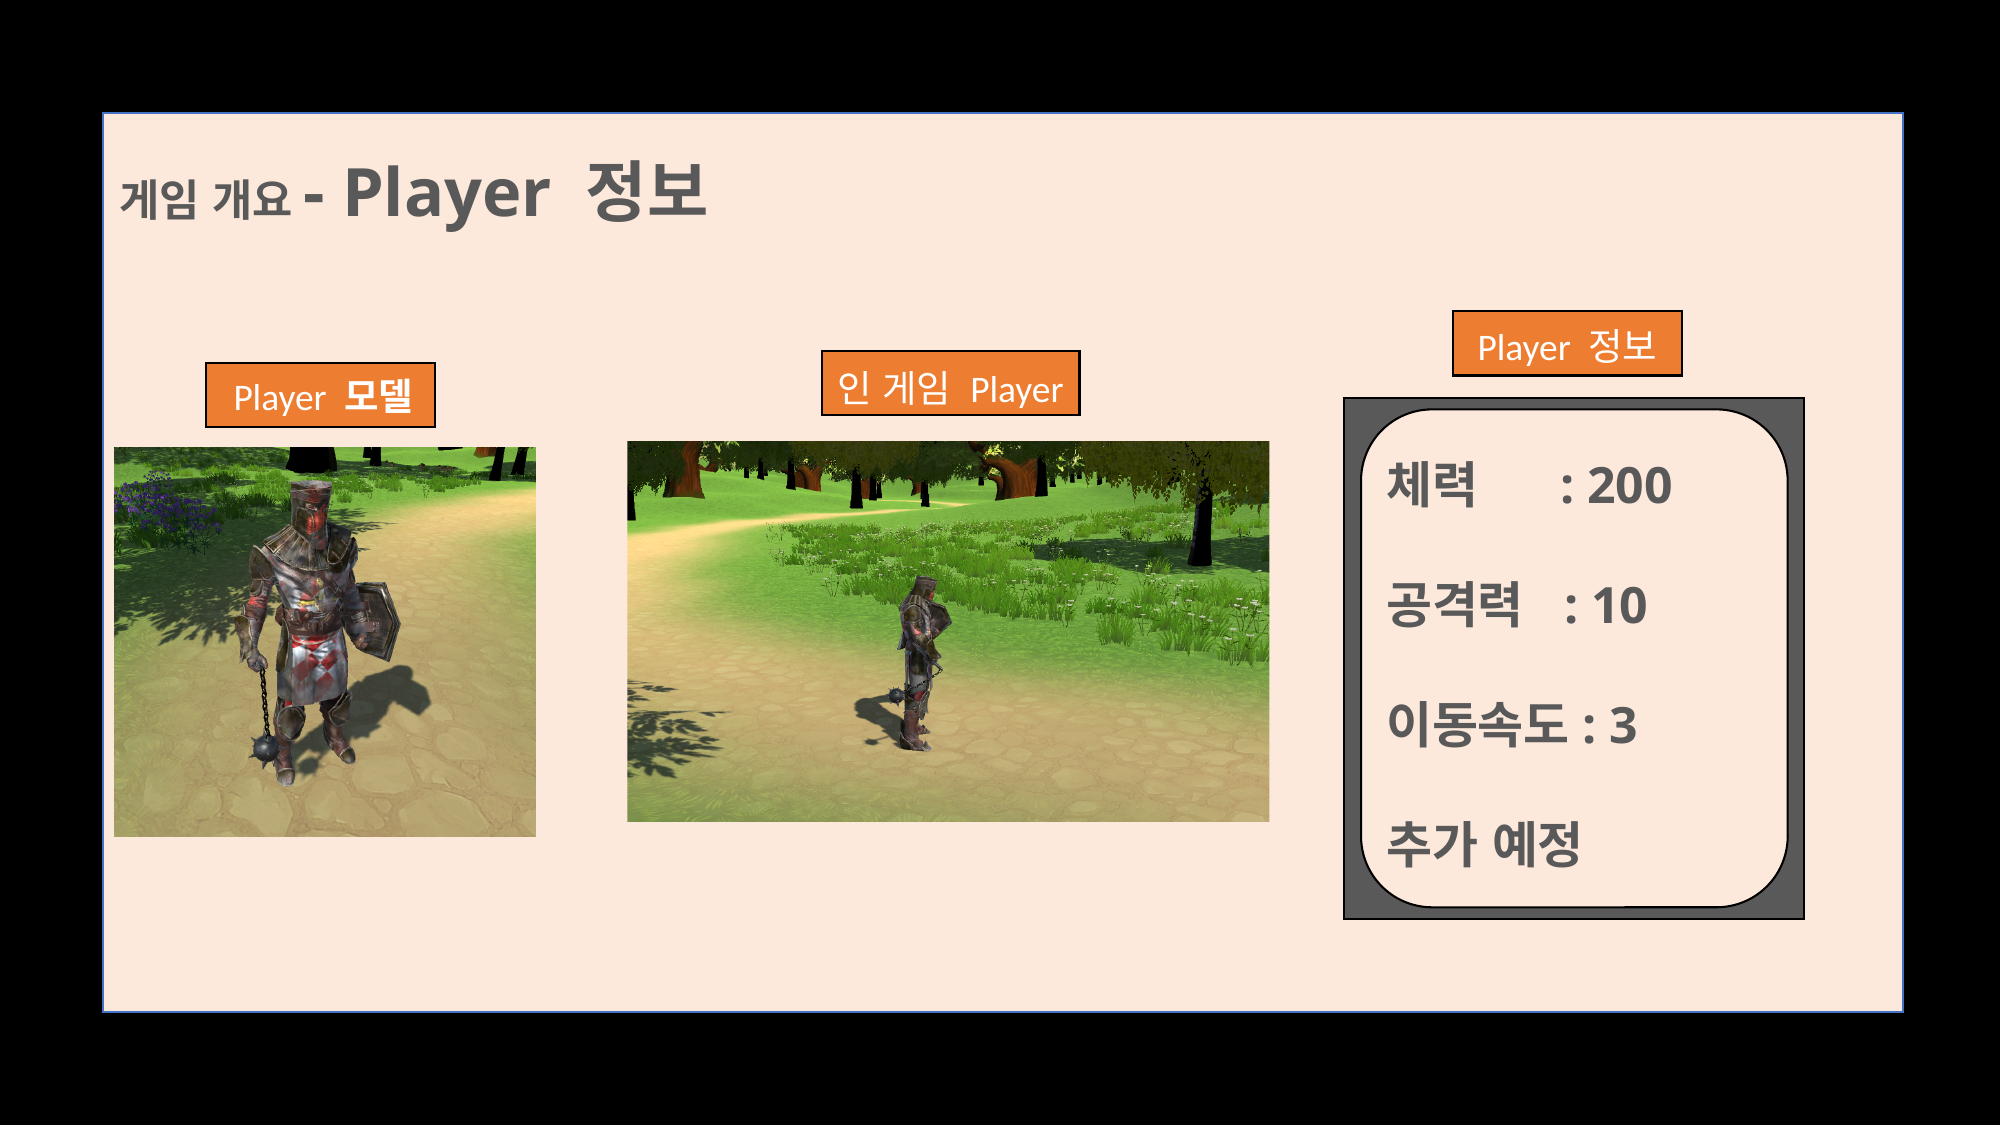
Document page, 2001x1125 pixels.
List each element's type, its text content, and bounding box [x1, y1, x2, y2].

text_box [821, 350, 1081, 357]
text_box 인 게임 Player [816, 357, 1085, 418]
text_box [1360, 408, 1780, 875]
text_box 체력 : 200 공격력 : 10 이동속도: 3 추가 예정 [1371, 445, 1824, 941]
picture [105, 447, 537, 837]
text_box Player 모델 [211, 365, 435, 426]
text_box [205, 362, 436, 428]
text_box [102, 112, 1904, 1013]
text_box [0, 0, 2000, 1125]
text_box [1452, 310, 1683, 377]
text_box [1343, 397, 1805, 920]
text_box 게임 개요- Player 정보 [104, 142, 1283, 238]
text_box Player 정보 [1456, 315, 1680, 376]
picture [627, 441, 1270, 822]
